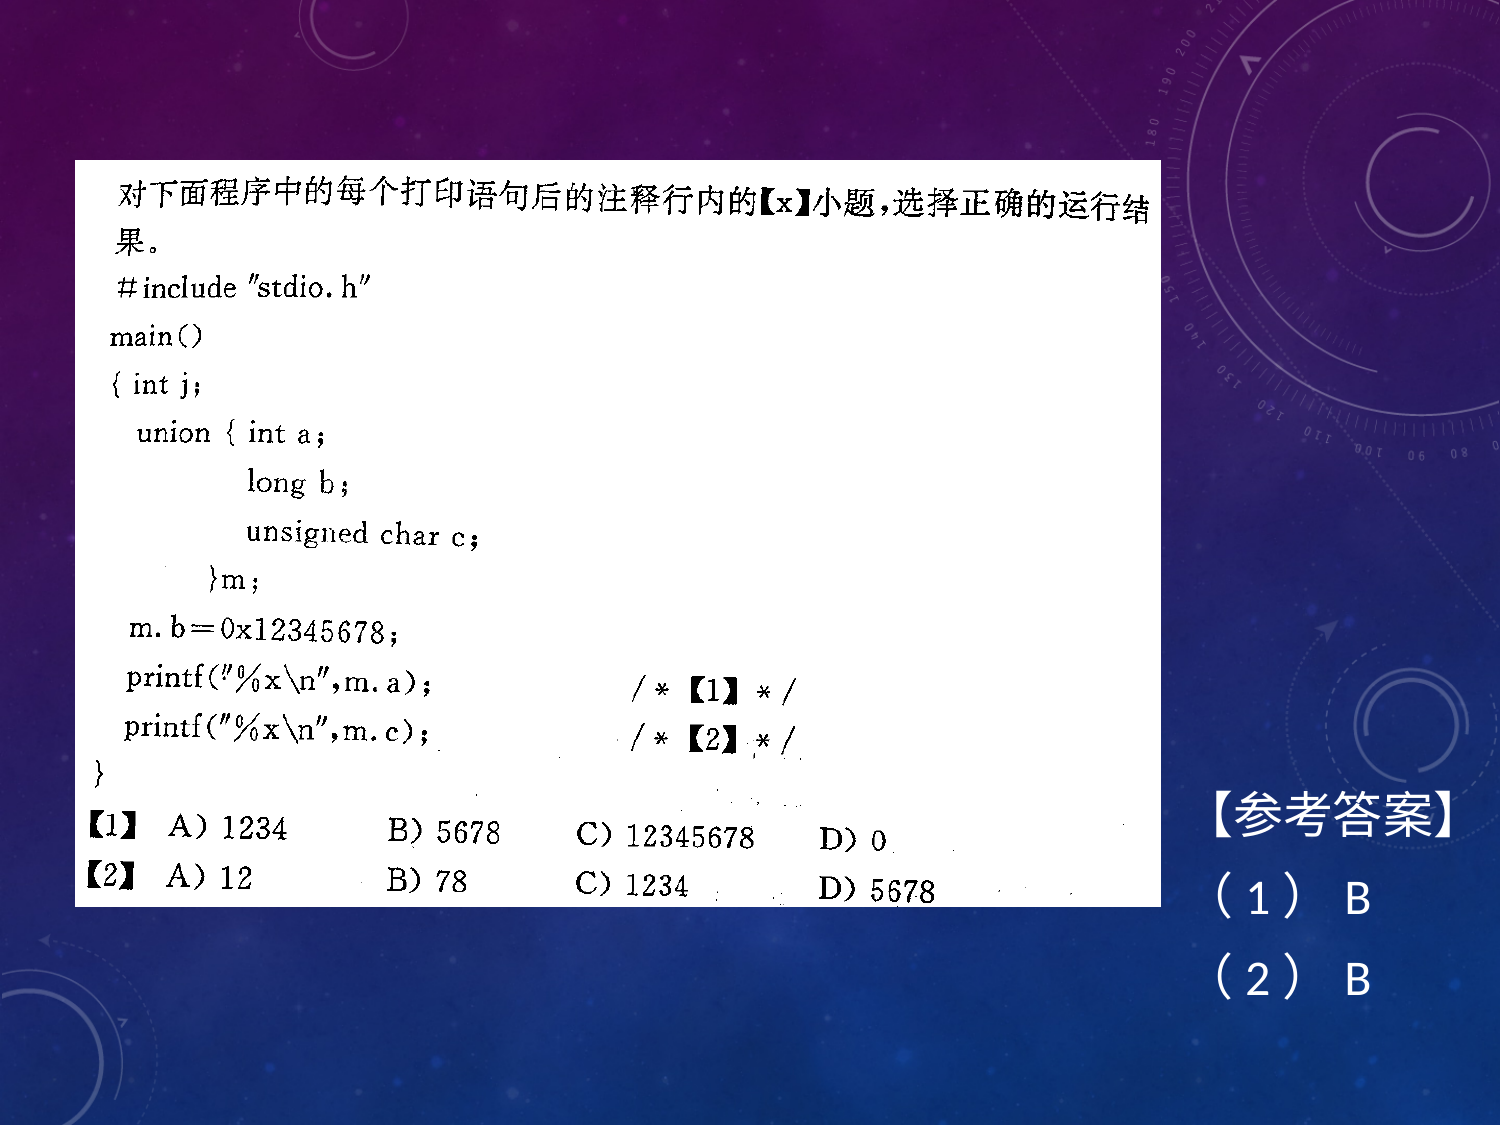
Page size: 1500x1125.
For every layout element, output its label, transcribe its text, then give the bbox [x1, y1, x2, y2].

picture [0, 0, 1500, 1125]
text_box 【参考答案】 （1）B （2）B [1168, 776, 1499, 1013]
